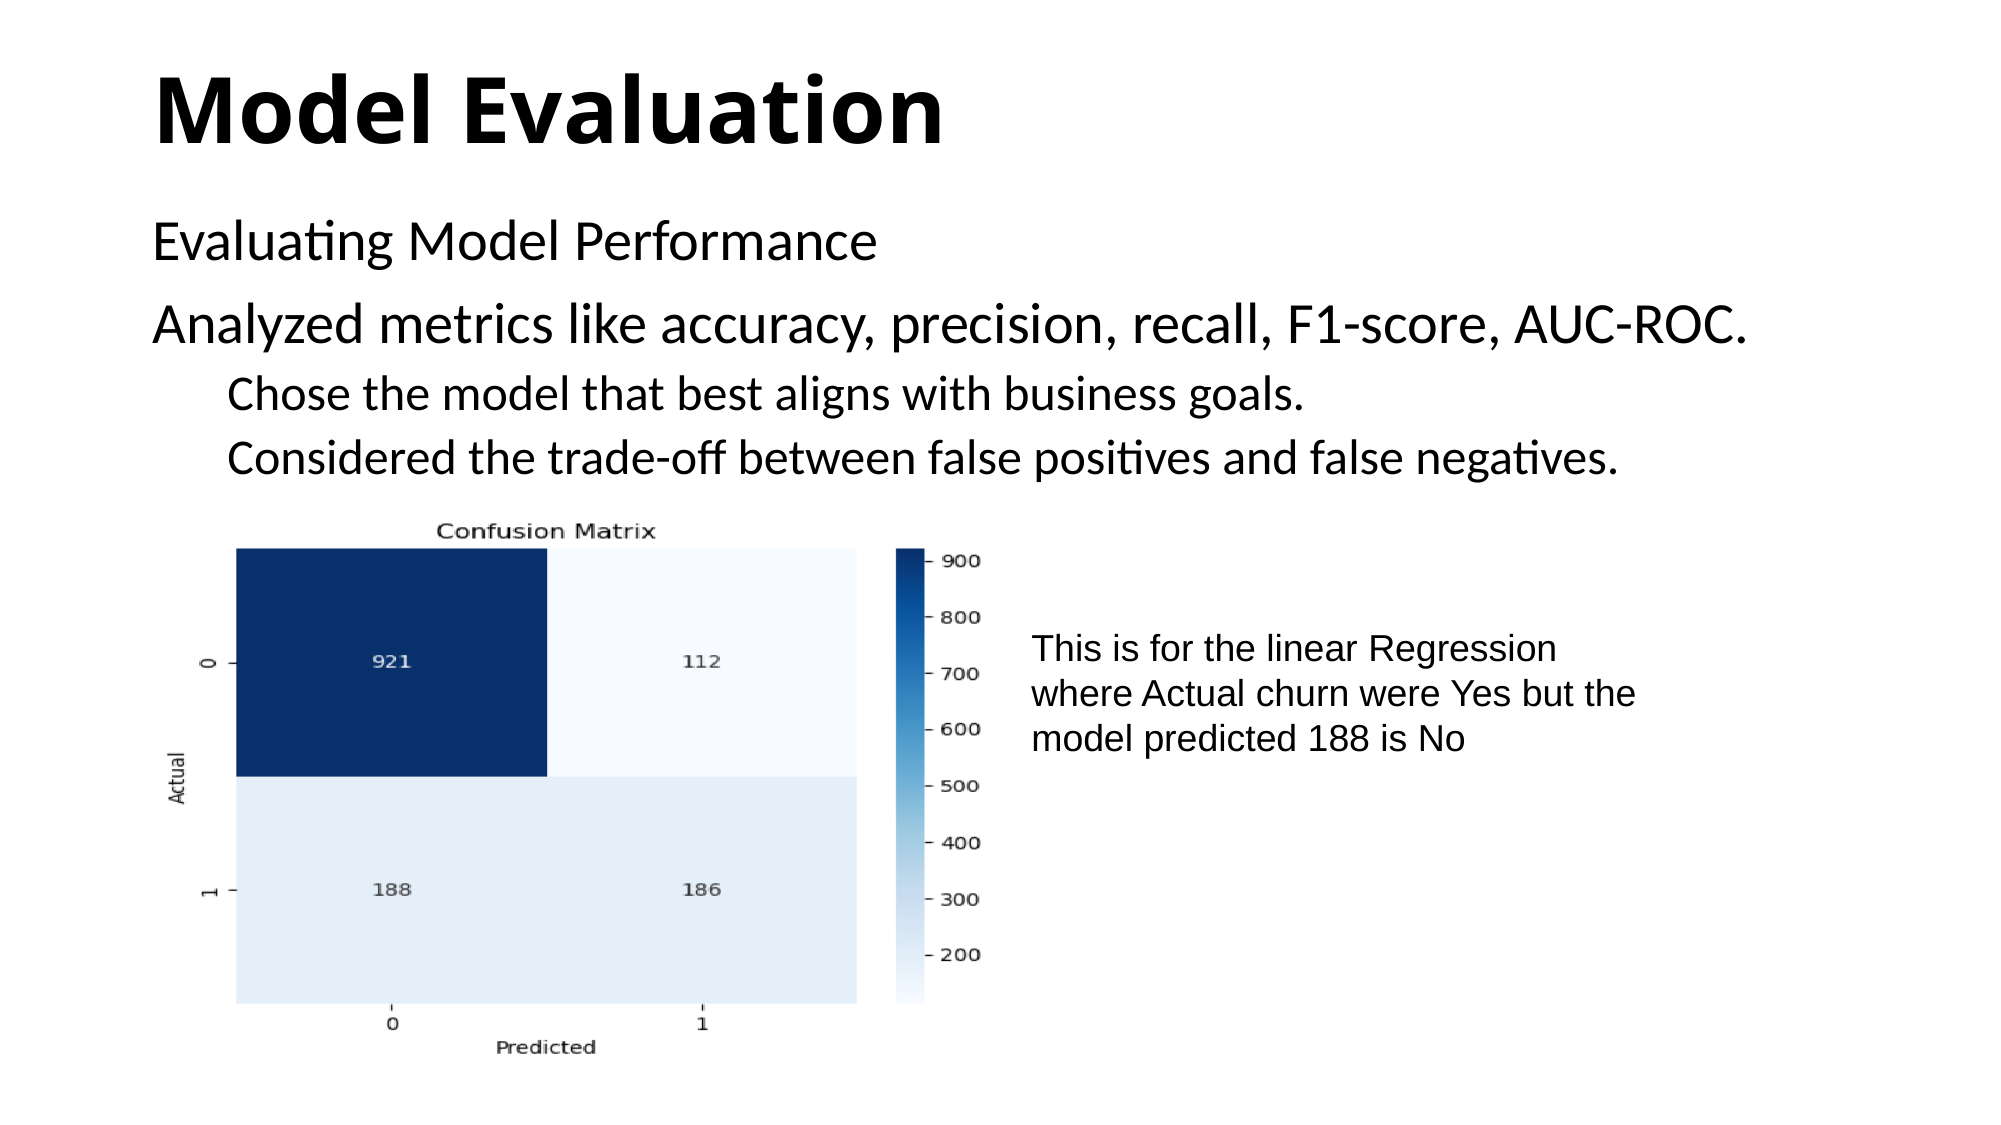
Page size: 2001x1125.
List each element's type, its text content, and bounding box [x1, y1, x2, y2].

text_box This is for the linear Regression where Actual churn were Yes but the model predicted 188 is No [1048, 616, 1667, 766]
picture [166, 507, 1048, 1070]
list Evaluating Model Performance Analyzed metrics like accuracy, precision, recall, F1-score, AUC-ROC. Chose the model that best aligns with business goals. Considered the trade-off between false positives and false negatives. [137, 202, 1863, 1014]
title Model Evaluation [137, 59, 1863, 202]
